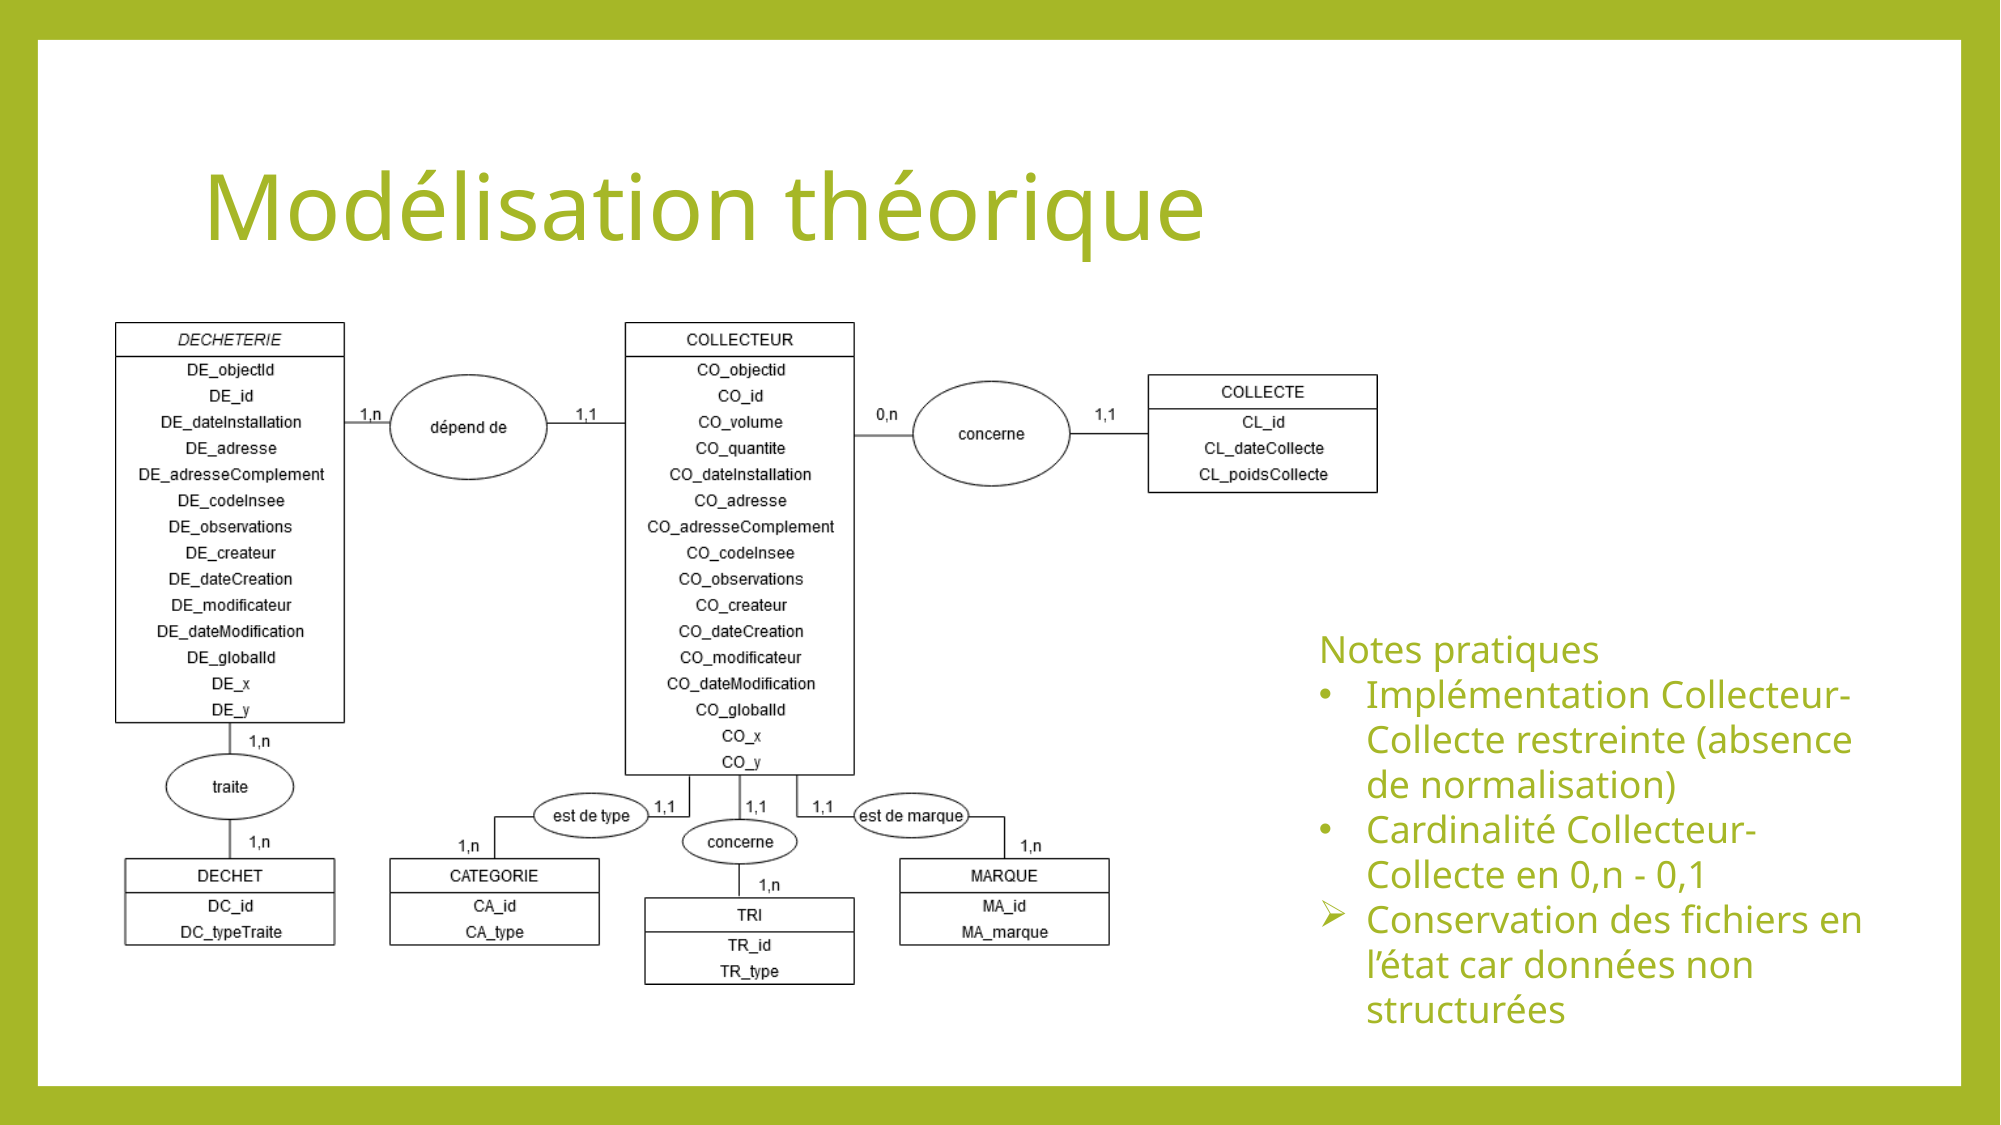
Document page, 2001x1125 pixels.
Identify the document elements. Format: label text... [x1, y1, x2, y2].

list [115, 322, 1379, 986]
title Modélisation théorique [187, 99, 1808, 323]
text_box Notes pratiques Implémentation Collecteur-Collecte restreinte (absence de normalisation) Cardinalité Collecteur-Collecte en 0,n - 0,1 Conservation des fichiers en l’état car données non structurées [1304, 618, 1909, 1084]
